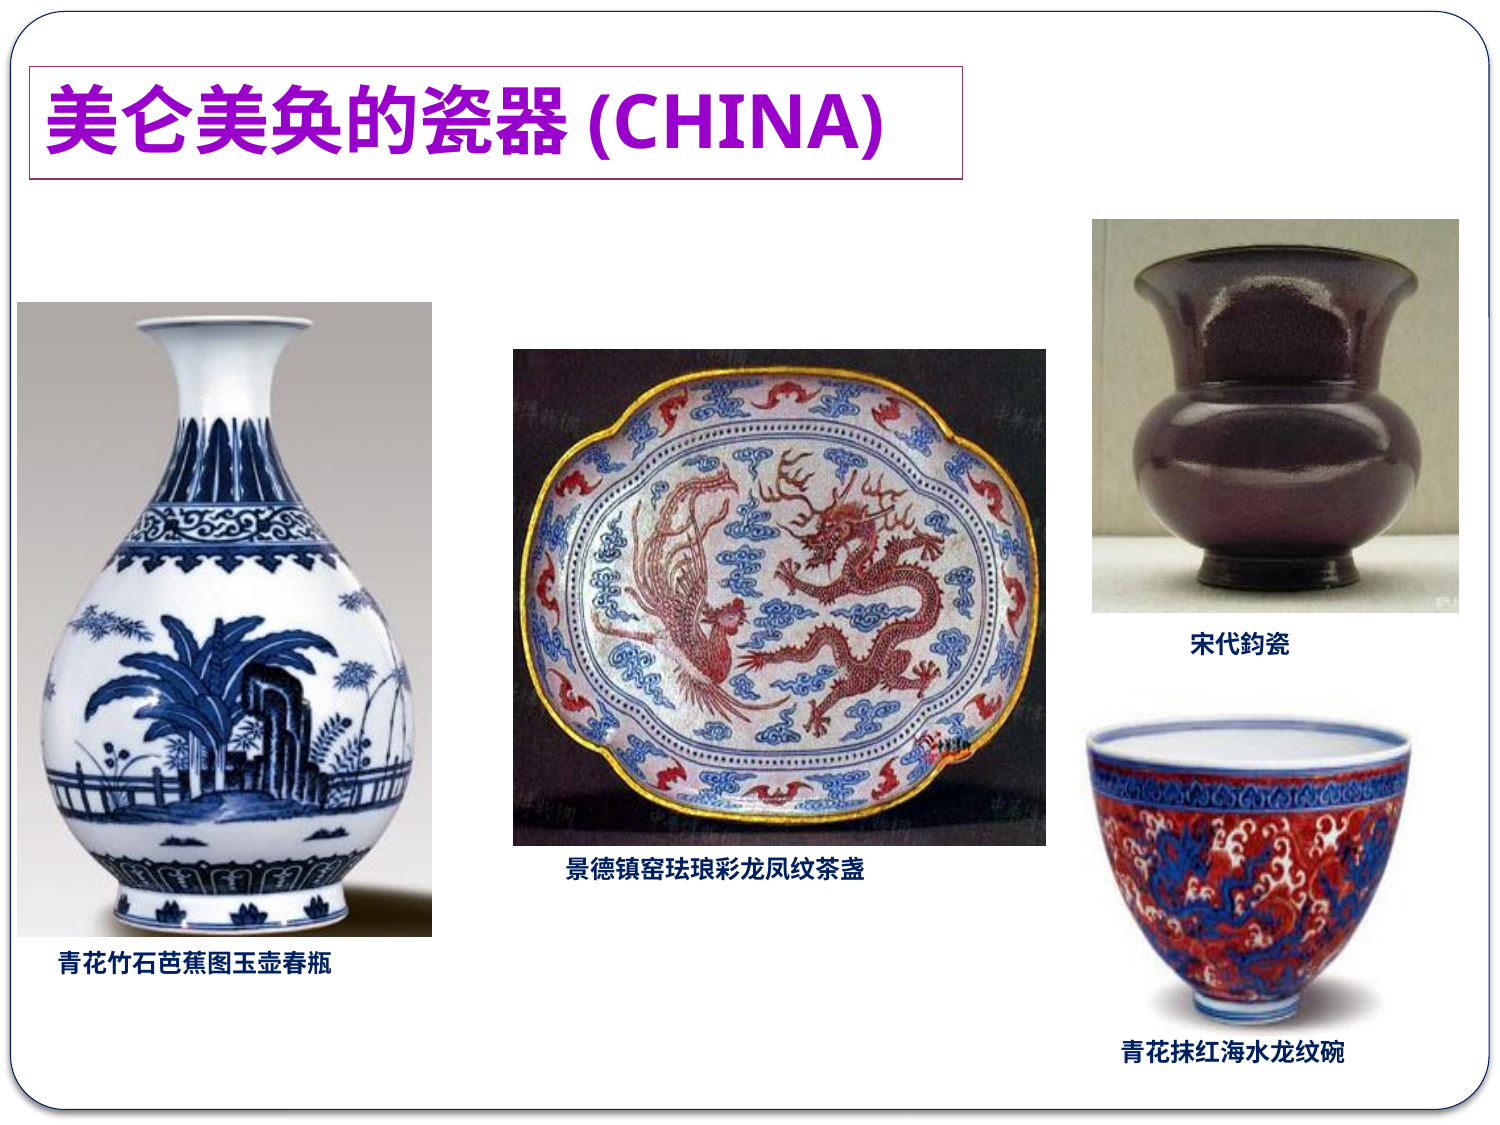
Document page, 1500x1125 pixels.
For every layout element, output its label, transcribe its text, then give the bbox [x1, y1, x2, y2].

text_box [17, 302, 432, 987]
text_box 美仑美奂的瓷器(CHINA) [29, 66, 963, 179]
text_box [513, 349, 1046, 892]
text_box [1080, 692, 1428, 1095]
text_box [1092, 219, 1459, 668]
